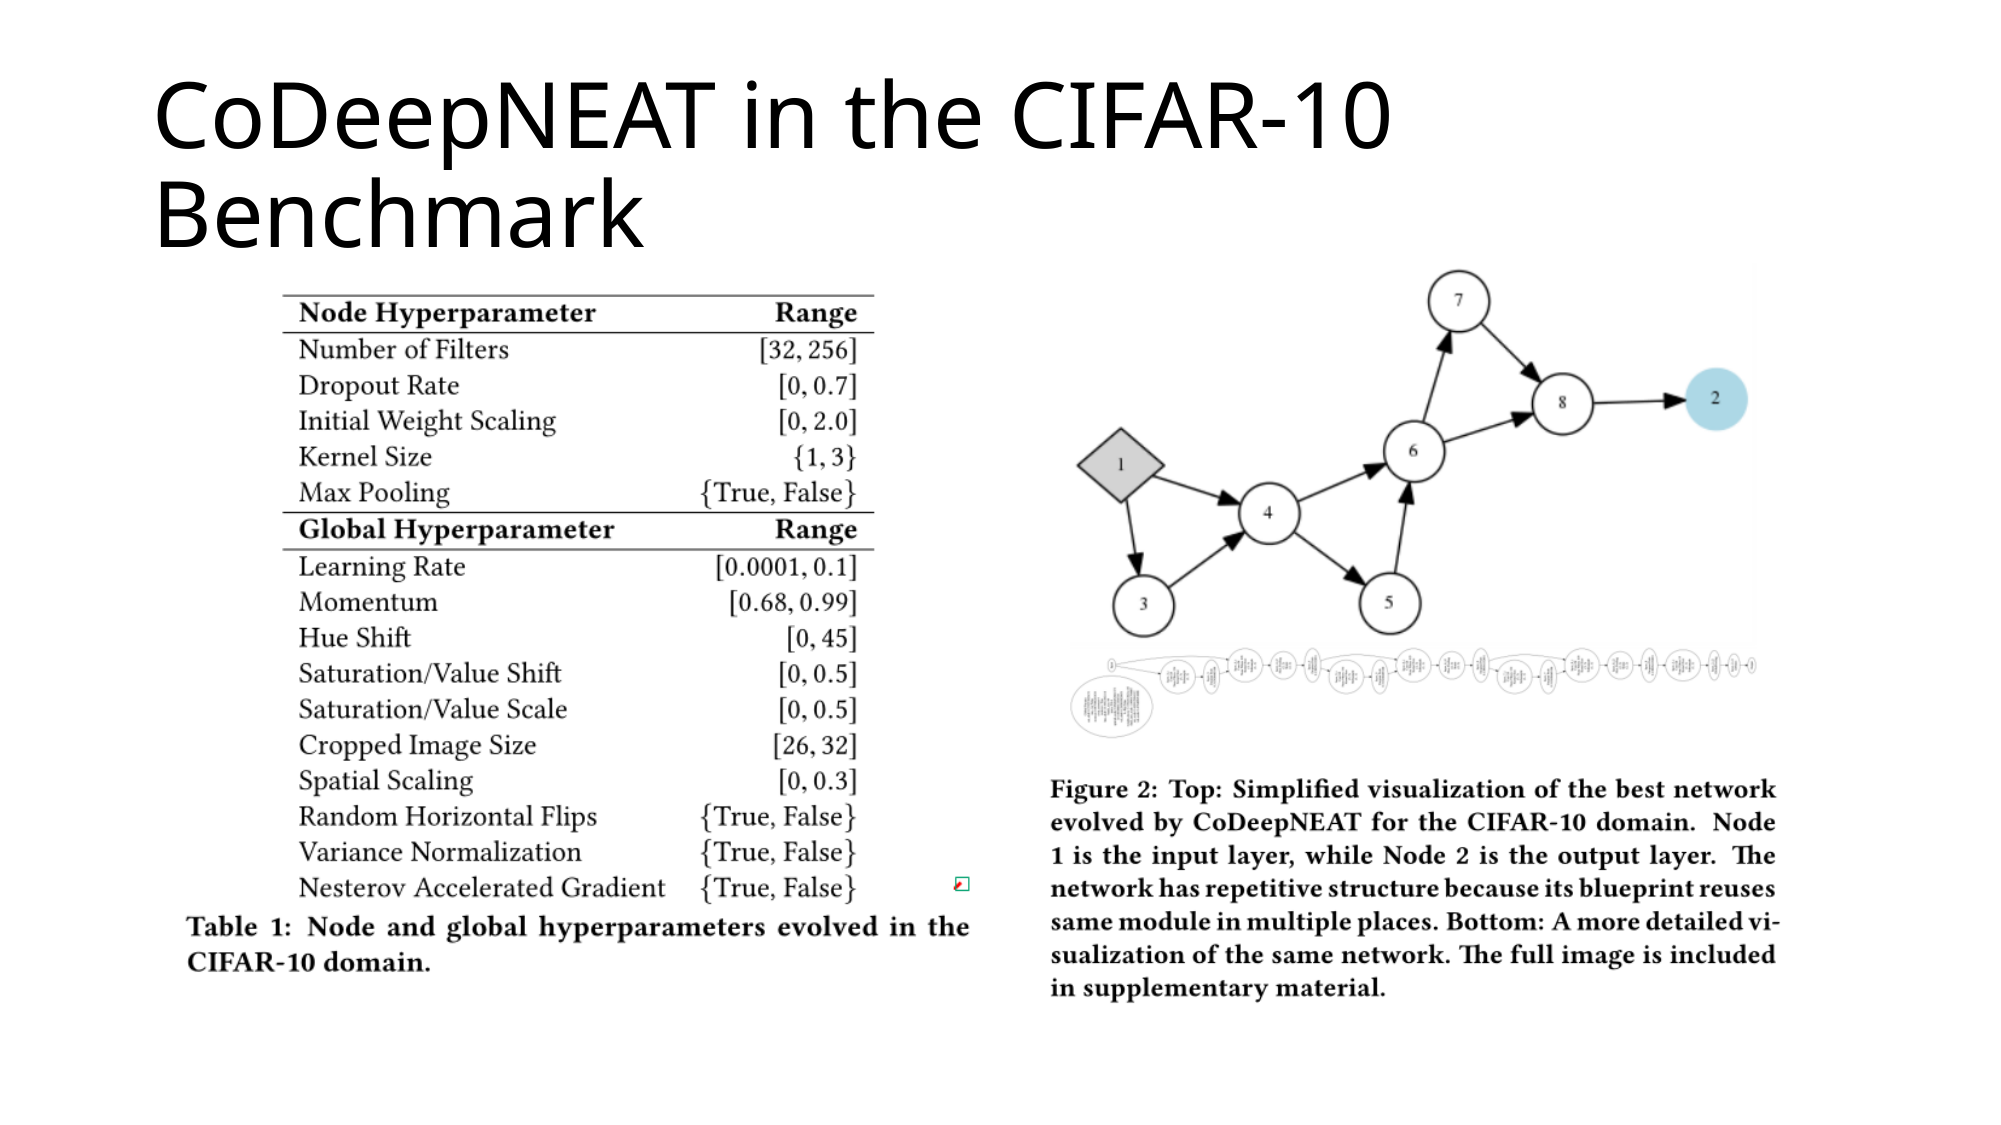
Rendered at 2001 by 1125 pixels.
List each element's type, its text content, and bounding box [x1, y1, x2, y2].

title CoDeepNEAT in the CIFAR-10 Benchmark [137, 59, 1863, 278]
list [182, 250, 997, 1002]
picture [999, 232, 1834, 1020]
